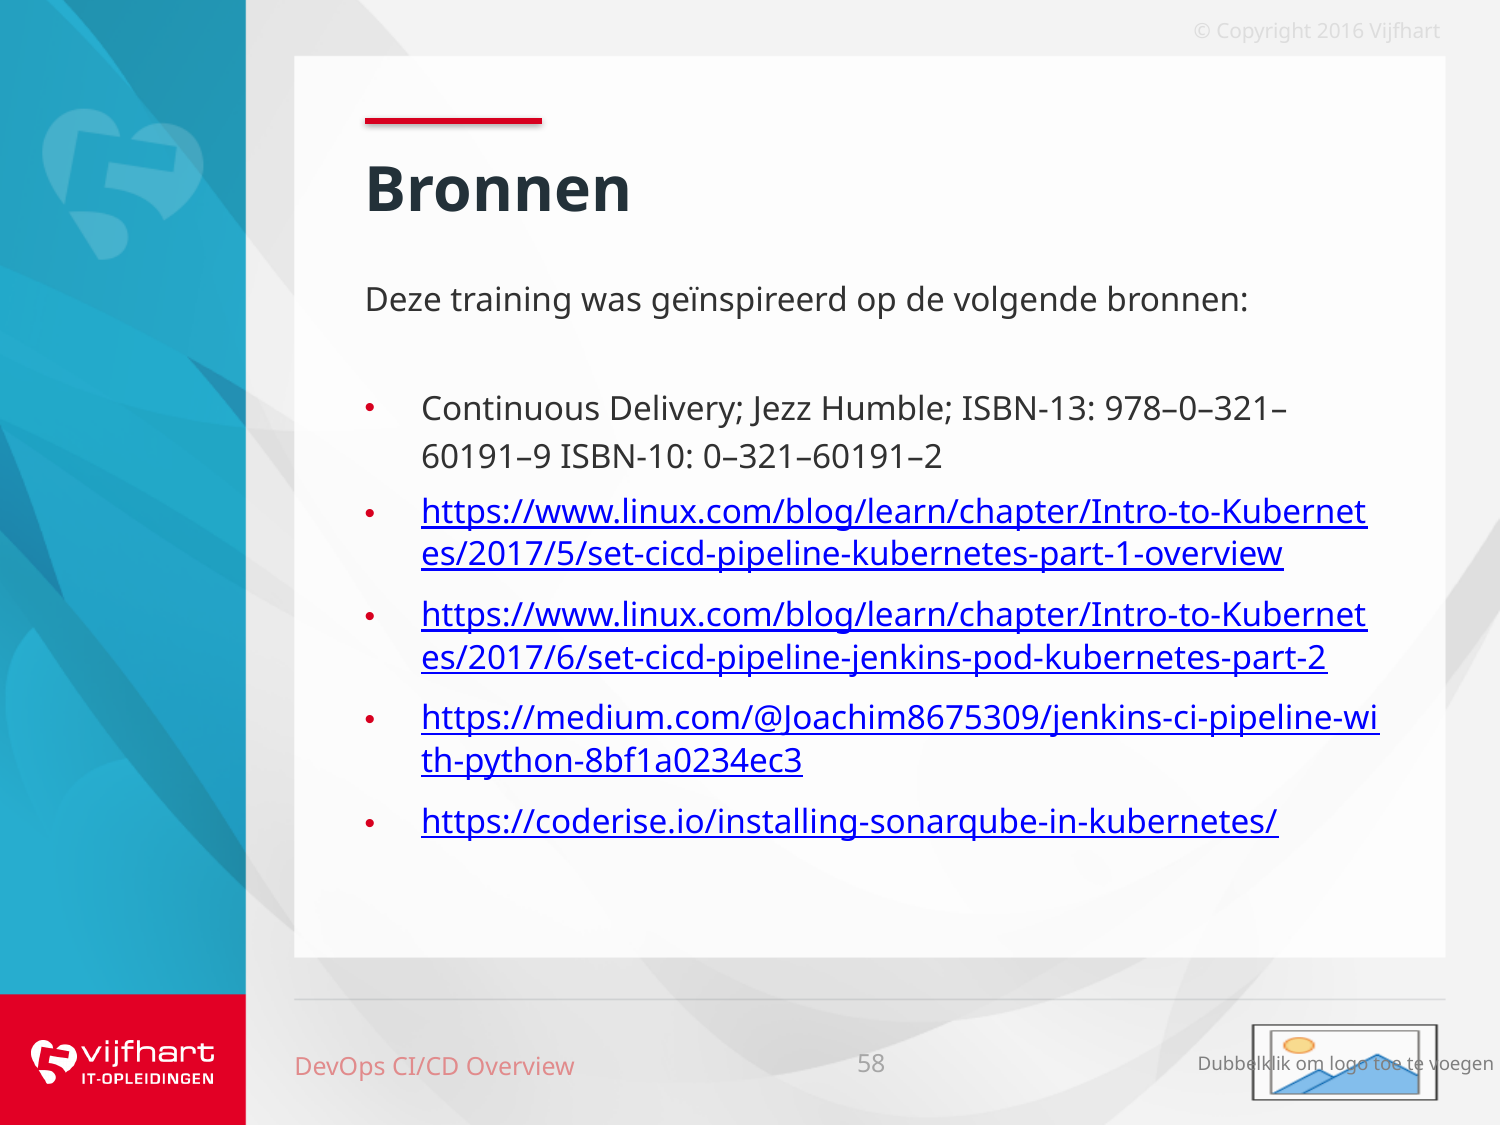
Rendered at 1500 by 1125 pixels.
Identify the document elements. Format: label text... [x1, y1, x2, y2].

footer DevOps CI/CD Overview [279, 1042, 811, 1103]
list Deze training was geïnspireerd op de volgende bronnen: Continuous Delivery; Jezz Humble; ISBN-13: 978–0–321–60191–9 ISBN-10: 0–321–60191–2 https://www.linux.com/blog/learn/chapter/Intro-to-Kubernetes/2017/5/set-cicd-pipeline-kubernetes-part-1-overview https://www.linux.com/blog/learn/chapter/Intro-to-Kubernetes/2017/6/set-cicd-pipeline-jenkins-pod-kubernetes-part-2 https://medium.com/@Joachim8675309/jenkins-ci-pipeline-with-python-8bf1a0234ec3 https://coderise.io/installing-sonarqube-in-kubernetes/ [349, 262, 1395, 959]
picture [0, 0, 1500, 1125]
title Bronnen [349, 156, 1395, 226]
